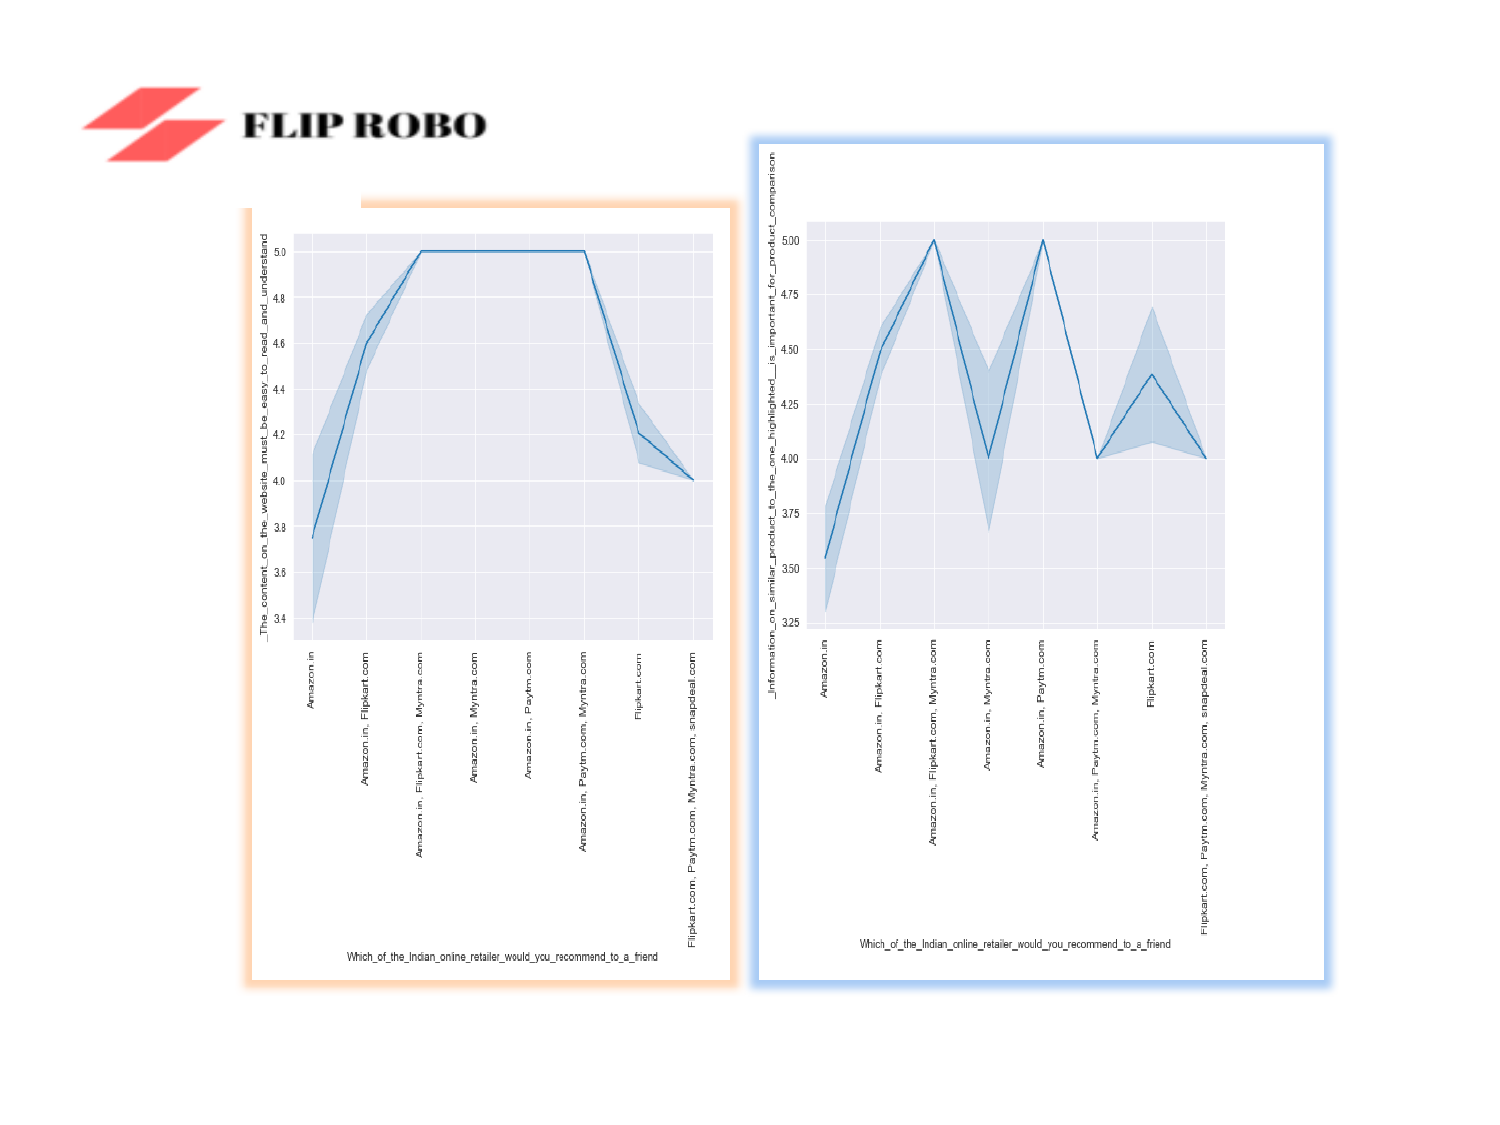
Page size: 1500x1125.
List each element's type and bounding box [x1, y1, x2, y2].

picture [64, 66, 731, 981]
picture [759, 144, 1324, 981]
